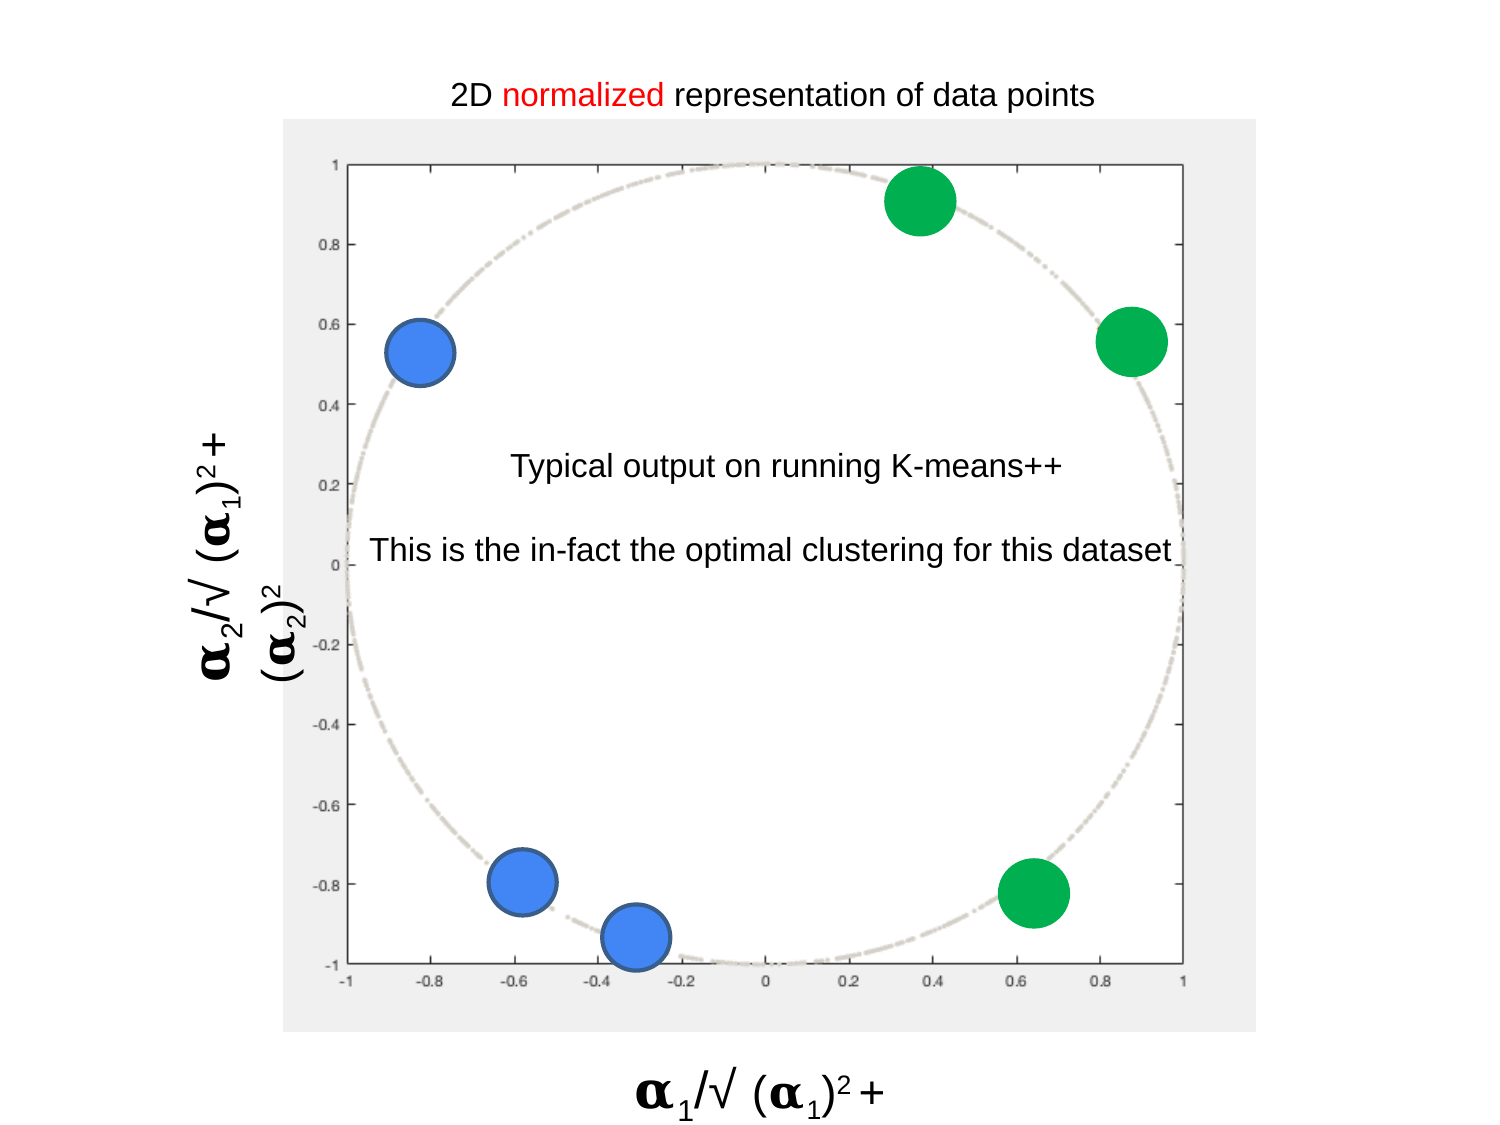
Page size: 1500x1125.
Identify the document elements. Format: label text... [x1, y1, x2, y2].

text_box 𝛂2/√ (𝛂1)2 + (𝛂2)2 [170, 319, 278, 698]
picture [283, 119, 1256, 1033]
text_box 𝛂1/√ (𝛂1)2 + (𝛂2)2 [619, 1049, 1009, 1125]
text_box 2D normalized representation of data points [436, 66, 1132, 118]
